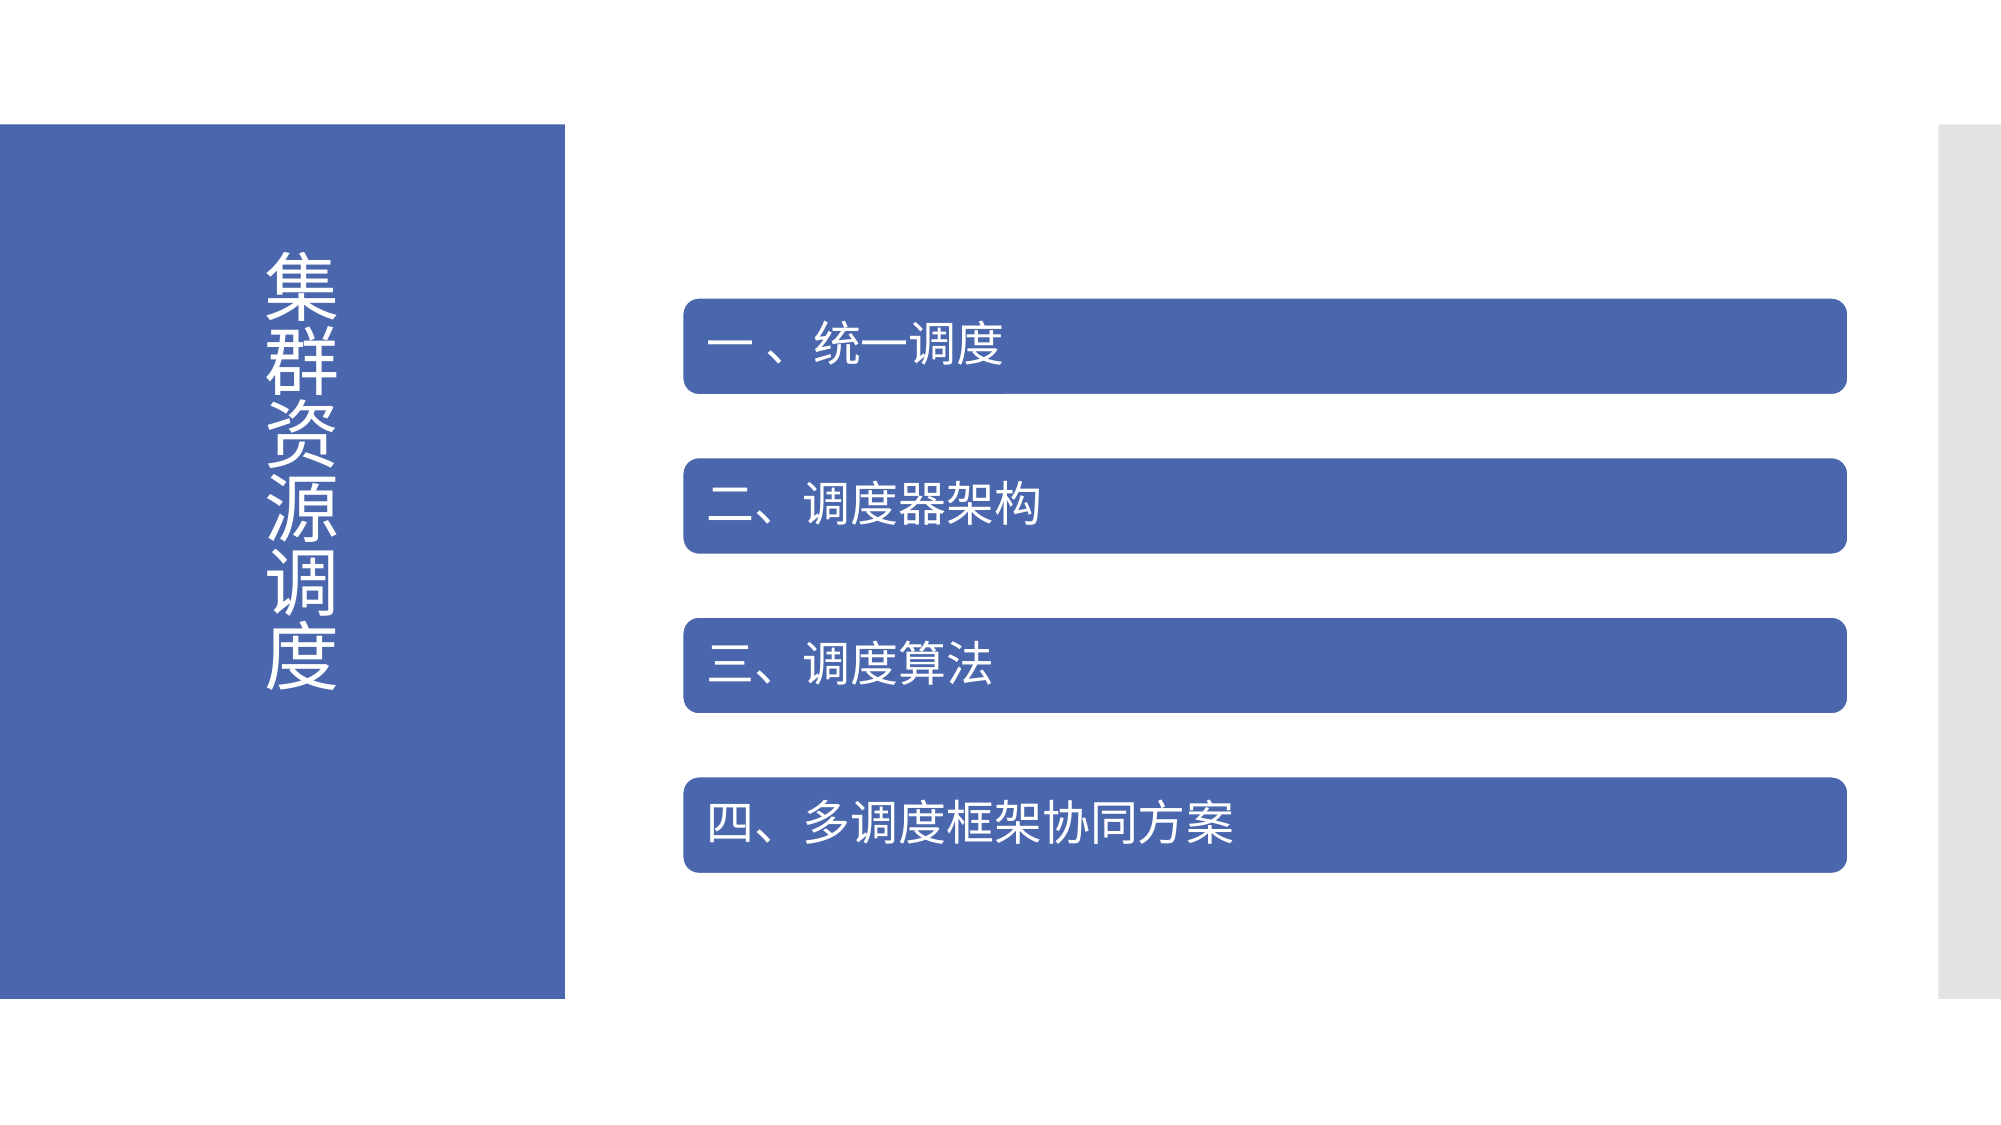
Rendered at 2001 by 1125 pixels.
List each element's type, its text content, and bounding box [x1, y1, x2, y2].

title 集群资源调度 [62, 162, 525, 780]
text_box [682, 290, 1849, 881]
